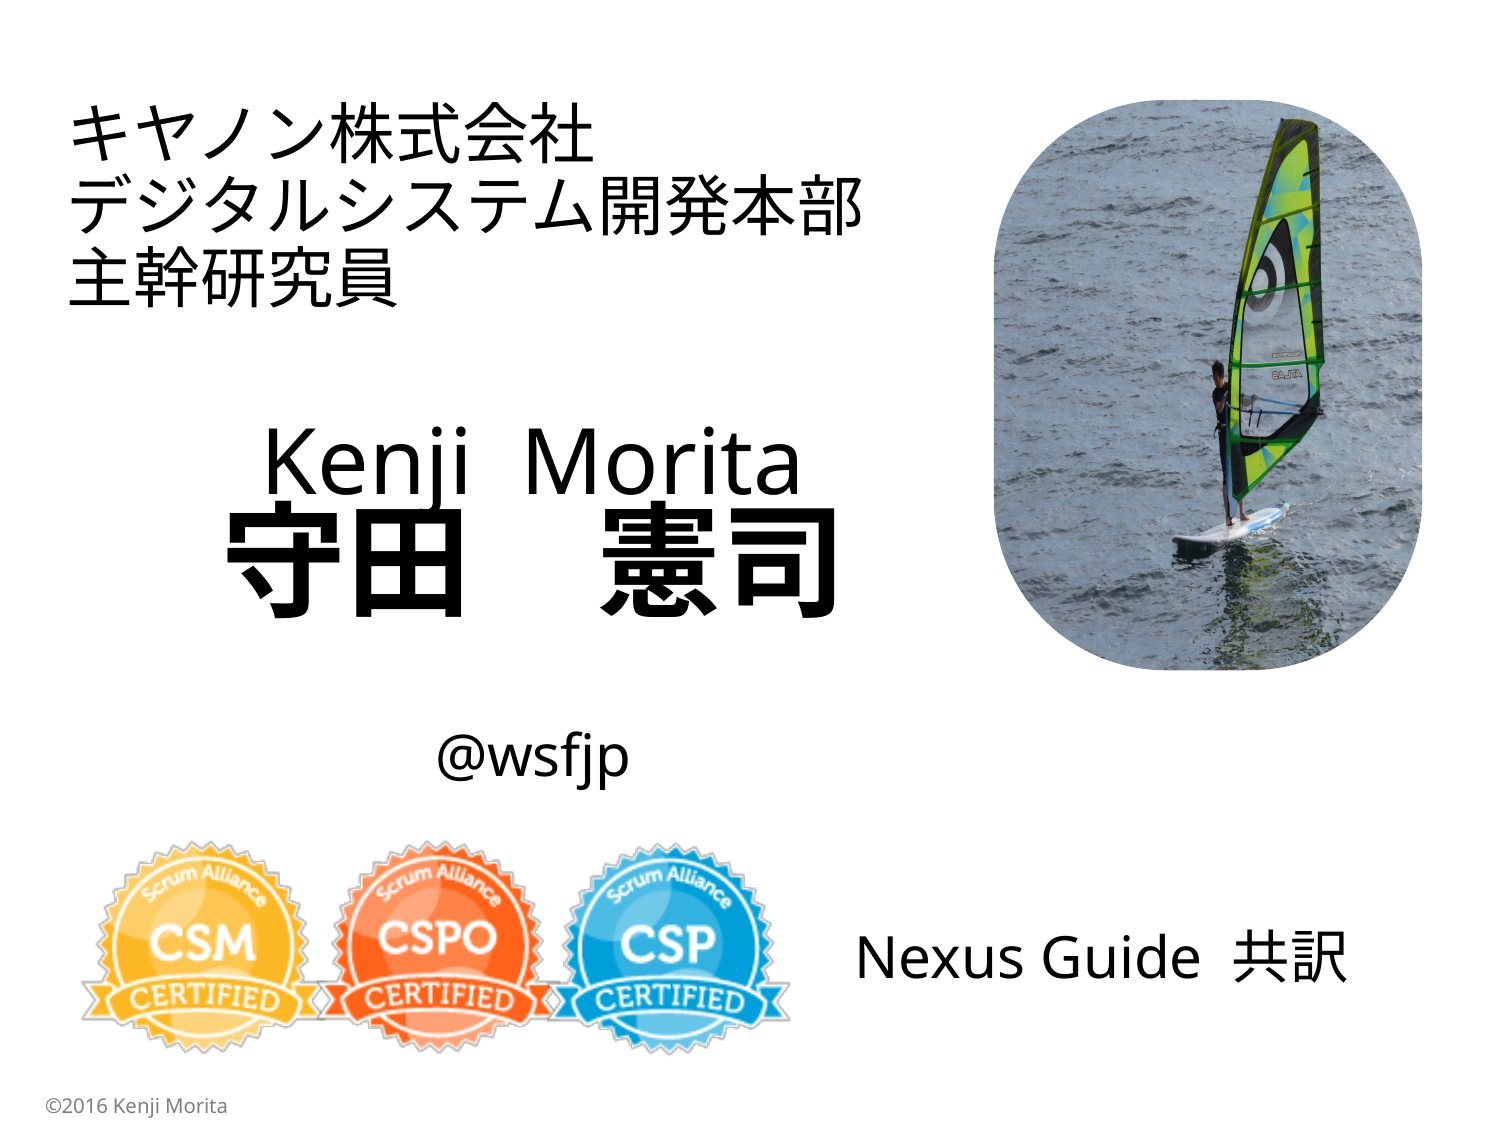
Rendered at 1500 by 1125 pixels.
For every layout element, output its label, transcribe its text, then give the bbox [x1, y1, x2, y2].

text_box Nexus Guide 共訳 [839, 912, 1364, 998]
text_box キヤノン株式会社 デジタルシステム開発本部 主幹研究員 [51, 99, 992, 318]
picture [993, 99, 1423, 671]
title 守田 憲司 [160, 523, 907, 742]
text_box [51, 796, 819, 1104]
text_box Kenji Morita [227, 395, 840, 521]
text_box @wsfjp [420, 711, 647, 795]
